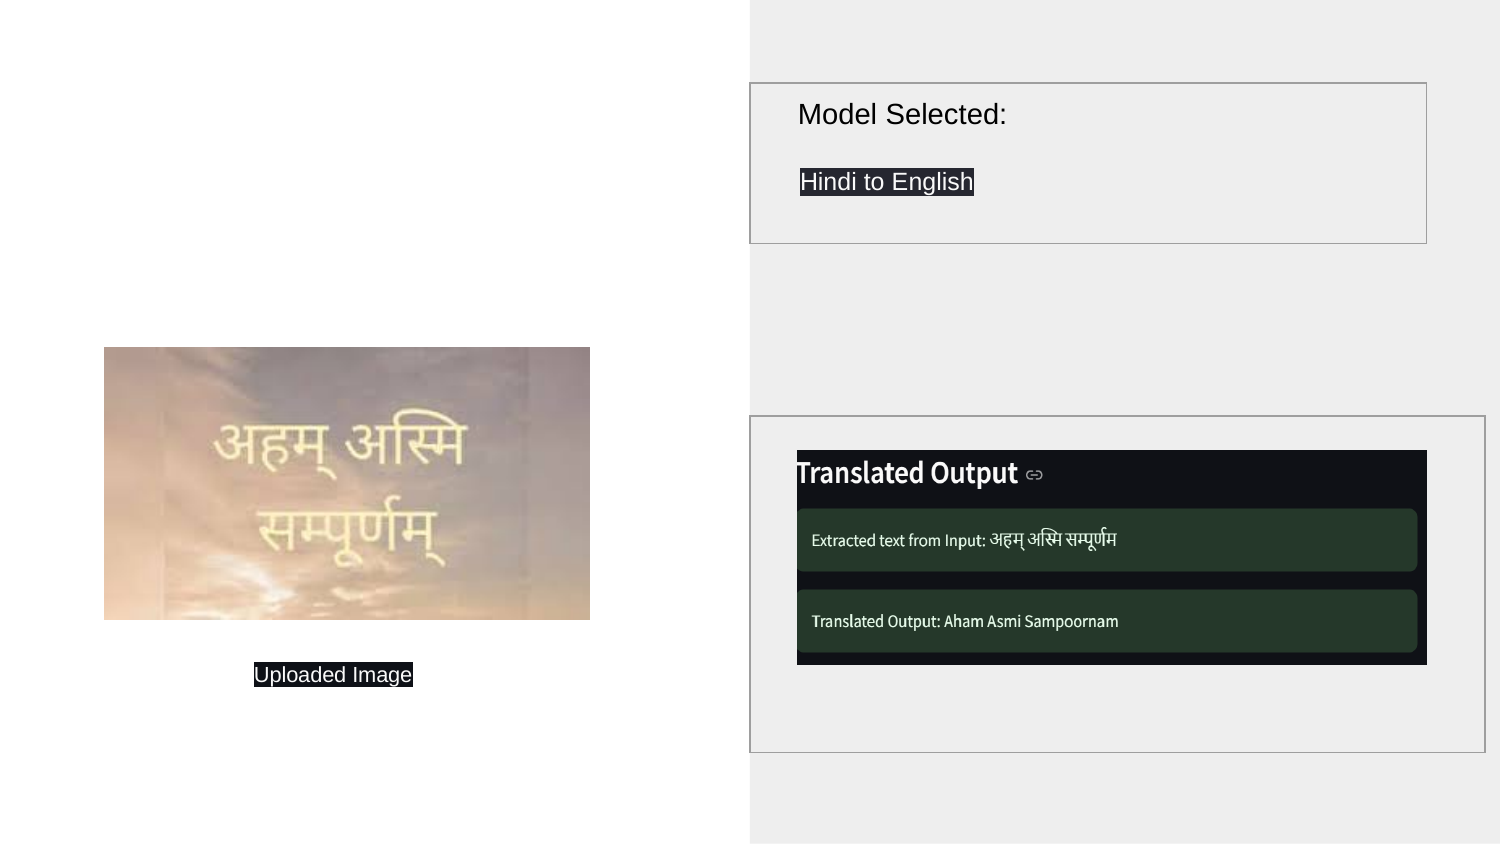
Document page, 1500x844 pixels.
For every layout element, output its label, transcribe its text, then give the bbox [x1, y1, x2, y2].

text_box Uploaded Image [239, 645, 456, 693]
table_header Model Selected: Hindi to English [751, 84, 1426, 243]
picture [797, 450, 1427, 665]
picture [104, 347, 590, 620]
table_header [751, 417, 1484, 752]
